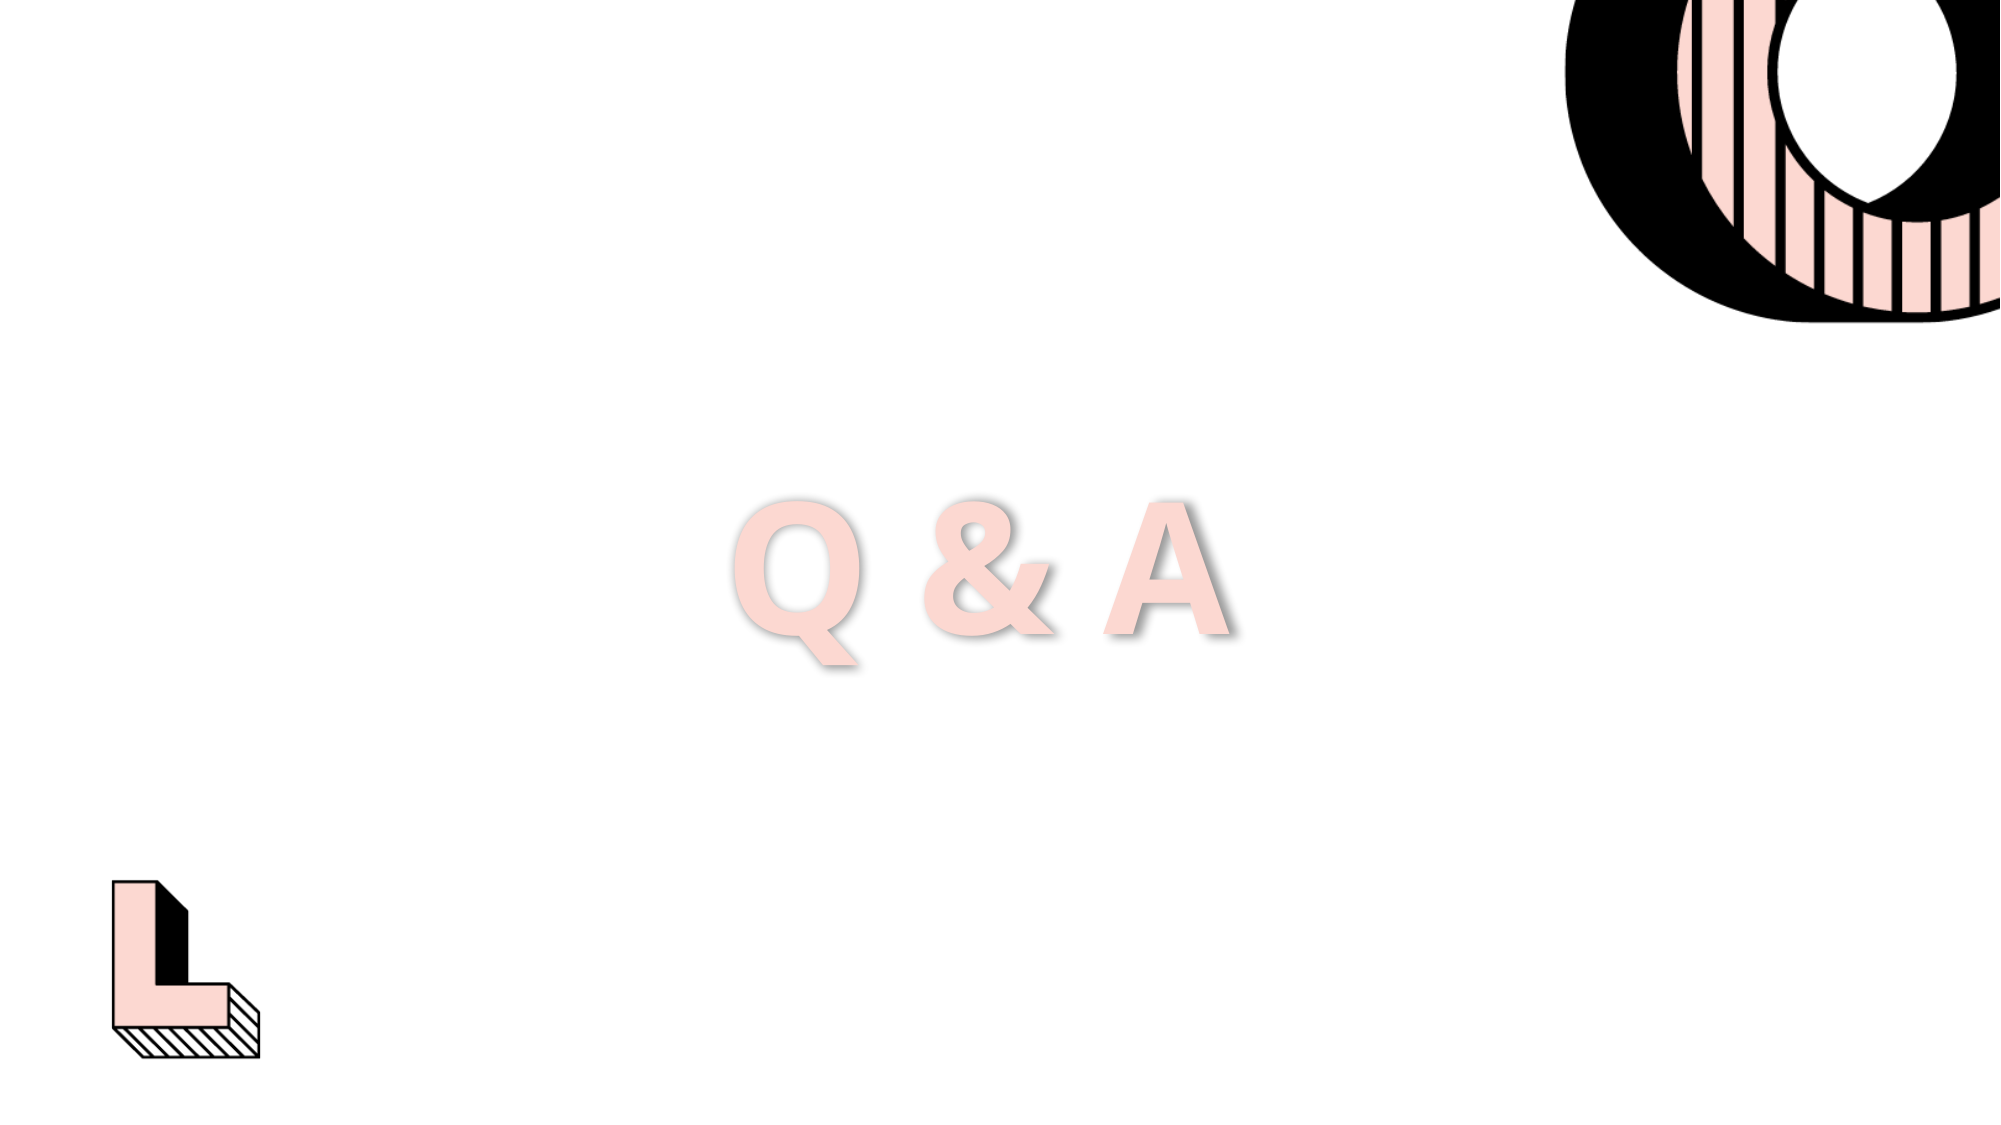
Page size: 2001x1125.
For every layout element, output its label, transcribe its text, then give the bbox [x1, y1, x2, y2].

text_box Q & A [709, 443, 1728, 679]
picture [1510, 0, 2000, 347]
picture [89, 860, 290, 1086]
